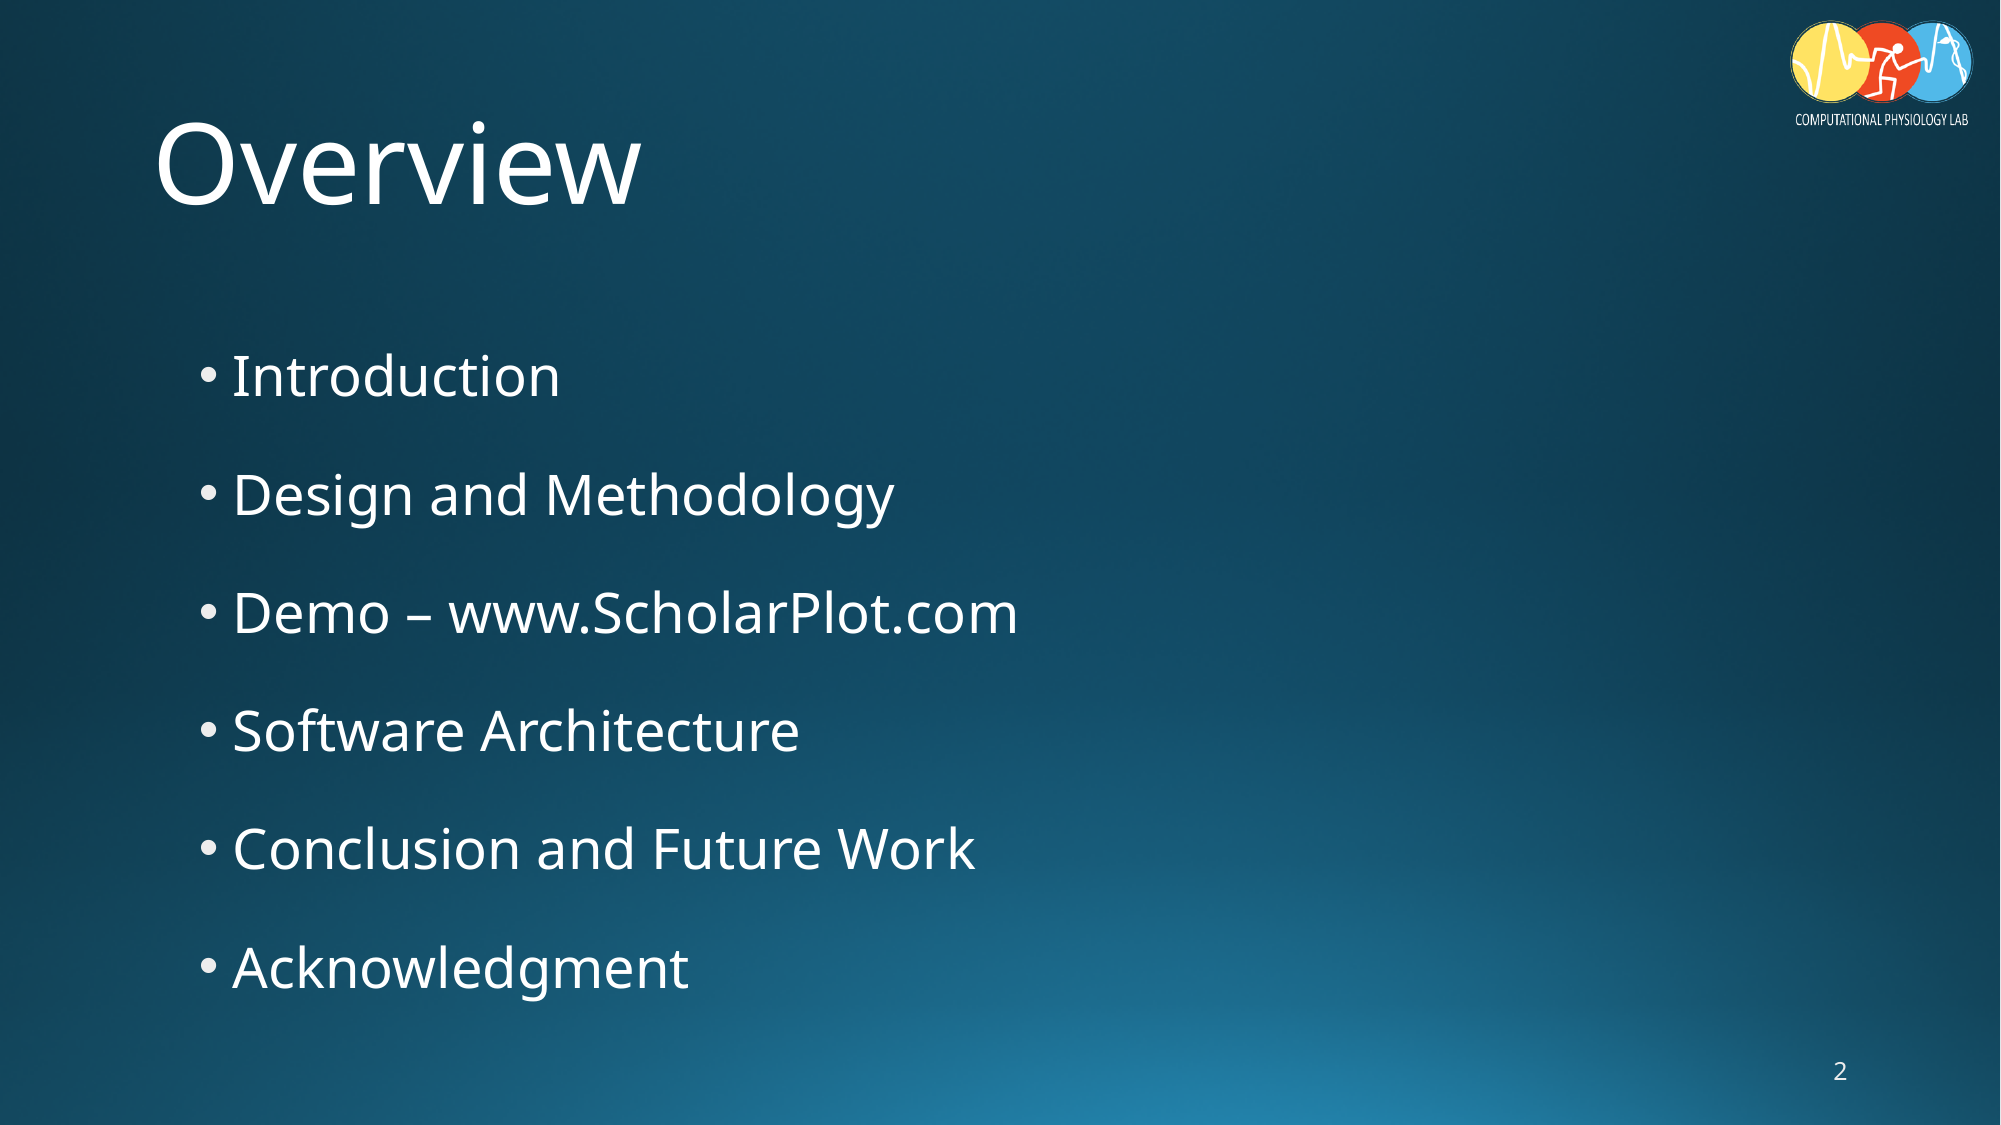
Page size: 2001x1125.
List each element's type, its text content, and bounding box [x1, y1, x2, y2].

slide_number 2 [1412, 1042, 1863, 1103]
picture [0, 0, 2001, 1125]
list Introduction Design and Methodology Demo – www.ScholarPlot.com Software Architecture Conclusion and Future Work Acknowledgment [183, 299, 1863, 1014]
title Overview [137, 59, 1863, 278]
